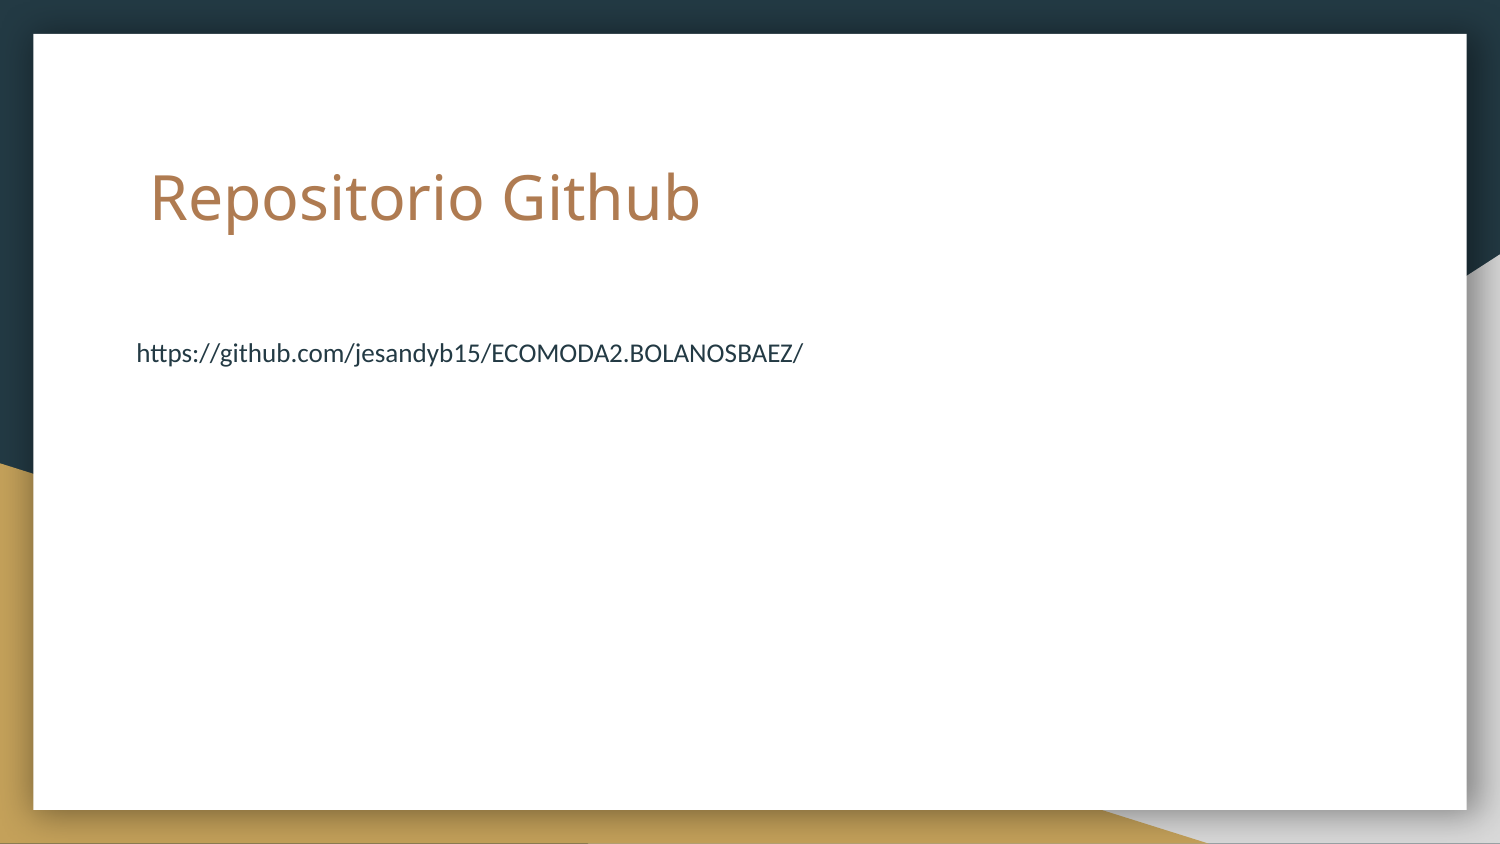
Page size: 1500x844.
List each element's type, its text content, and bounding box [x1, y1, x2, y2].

title Repositorio Github [134, 138, 1366, 296]
list https://github.com/jesandyb15/ECOMODA2.BOLANOSBAEZ/ [121, 323, 1353, 725]
